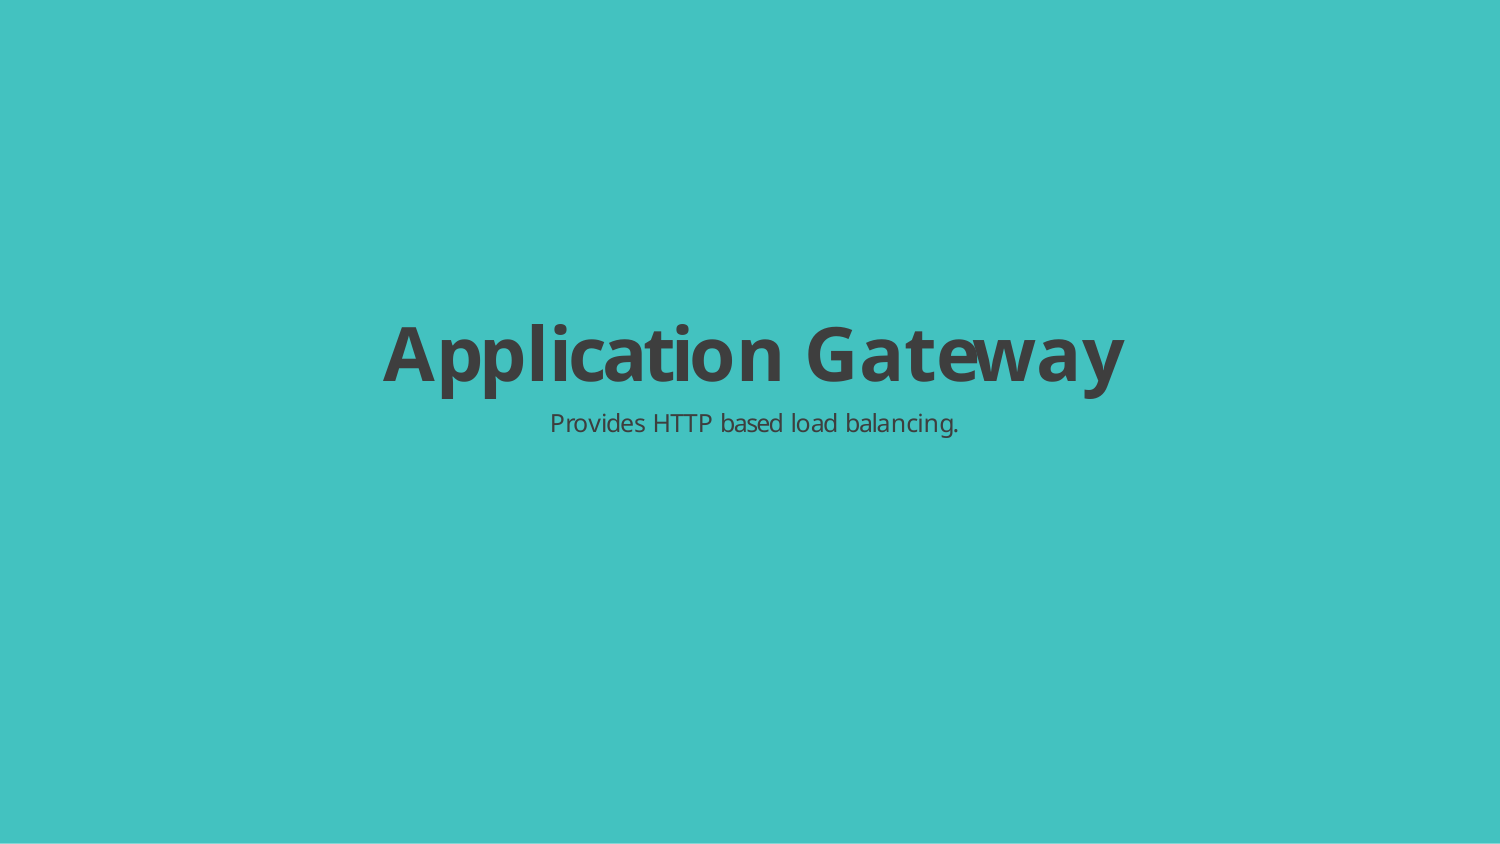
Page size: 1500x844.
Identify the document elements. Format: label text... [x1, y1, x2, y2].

title Application Gateway Provides HTTP based load balancing. [175, 271, 1325, 448]
